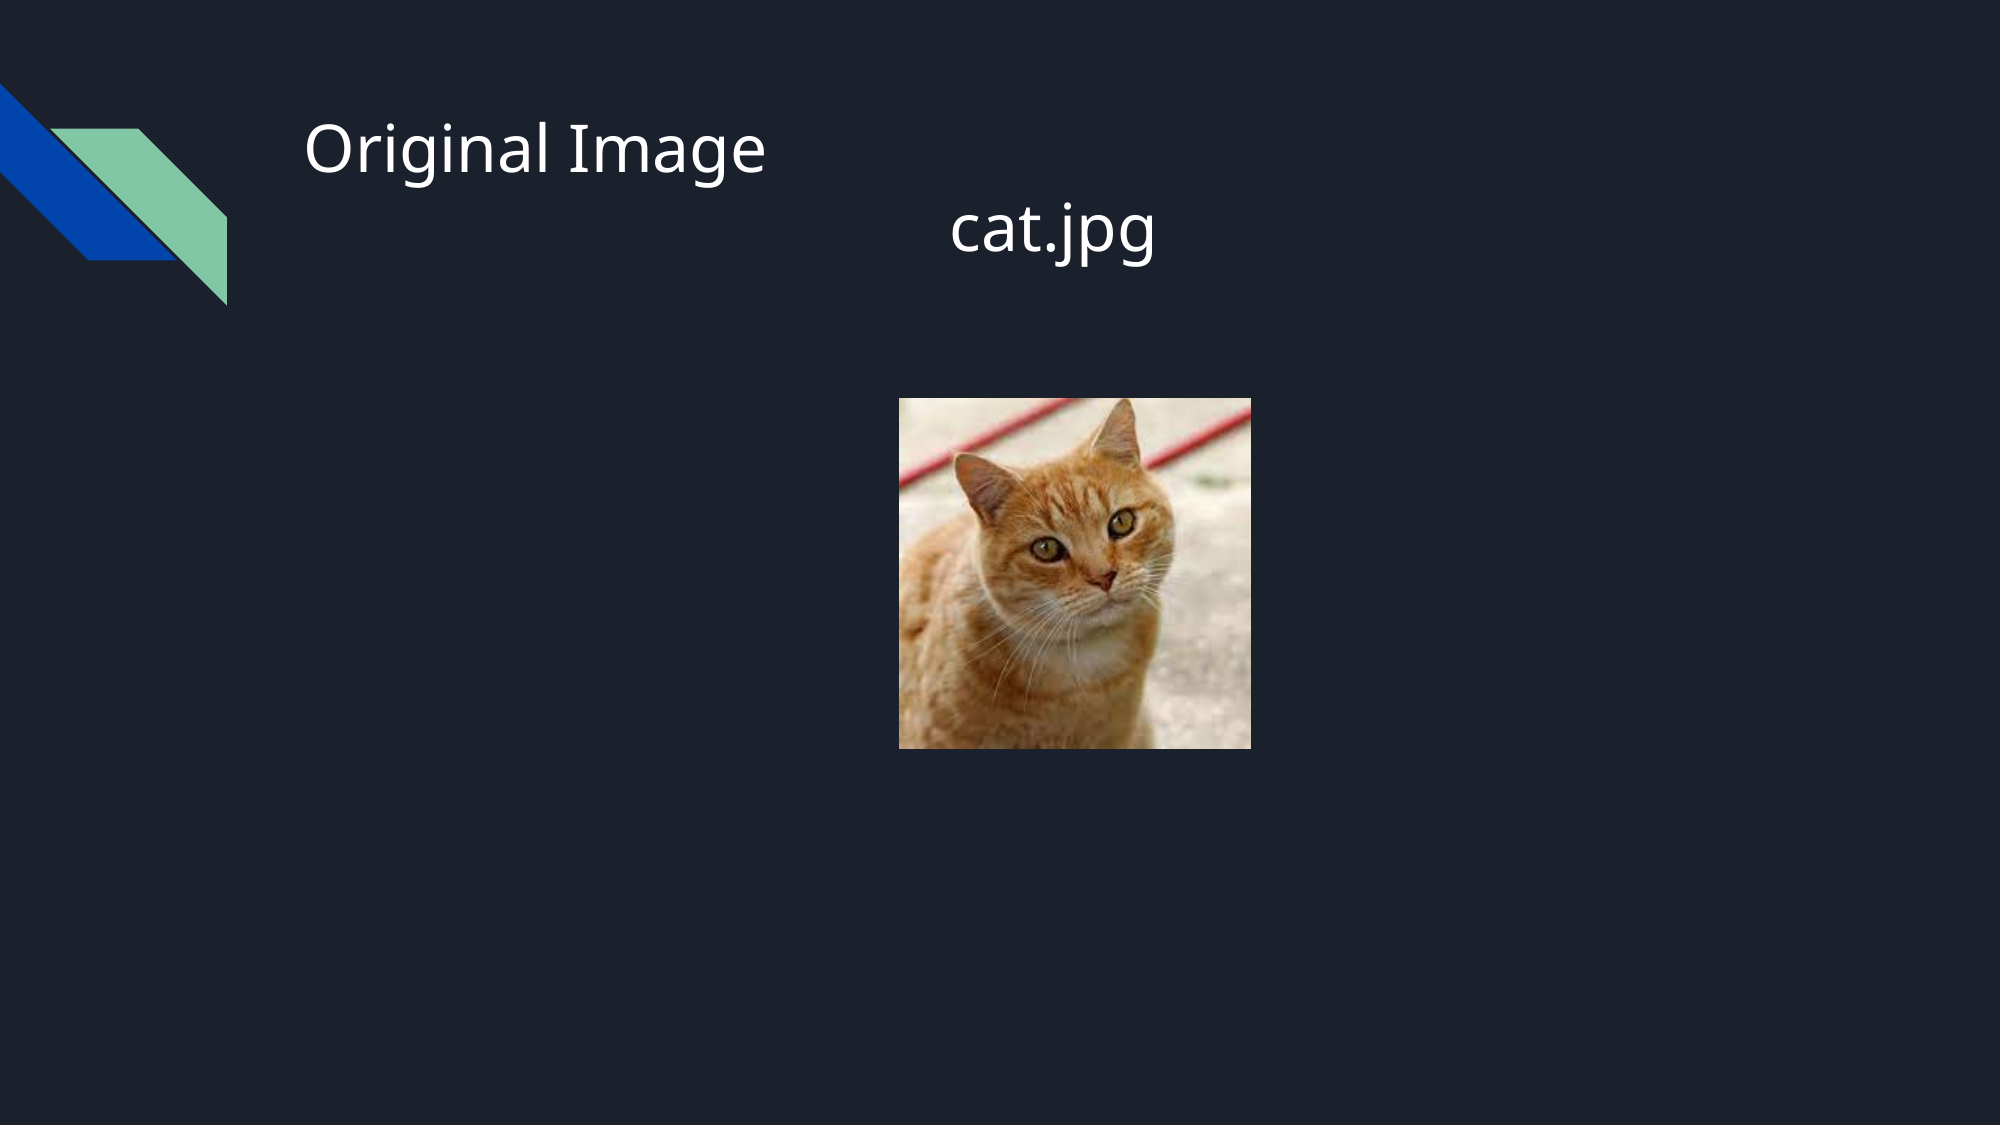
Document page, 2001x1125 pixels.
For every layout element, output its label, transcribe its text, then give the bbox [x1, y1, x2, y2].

picture [898, 398, 1251, 749]
title Original Image cat.jpg [283, 86, 1824, 287]
